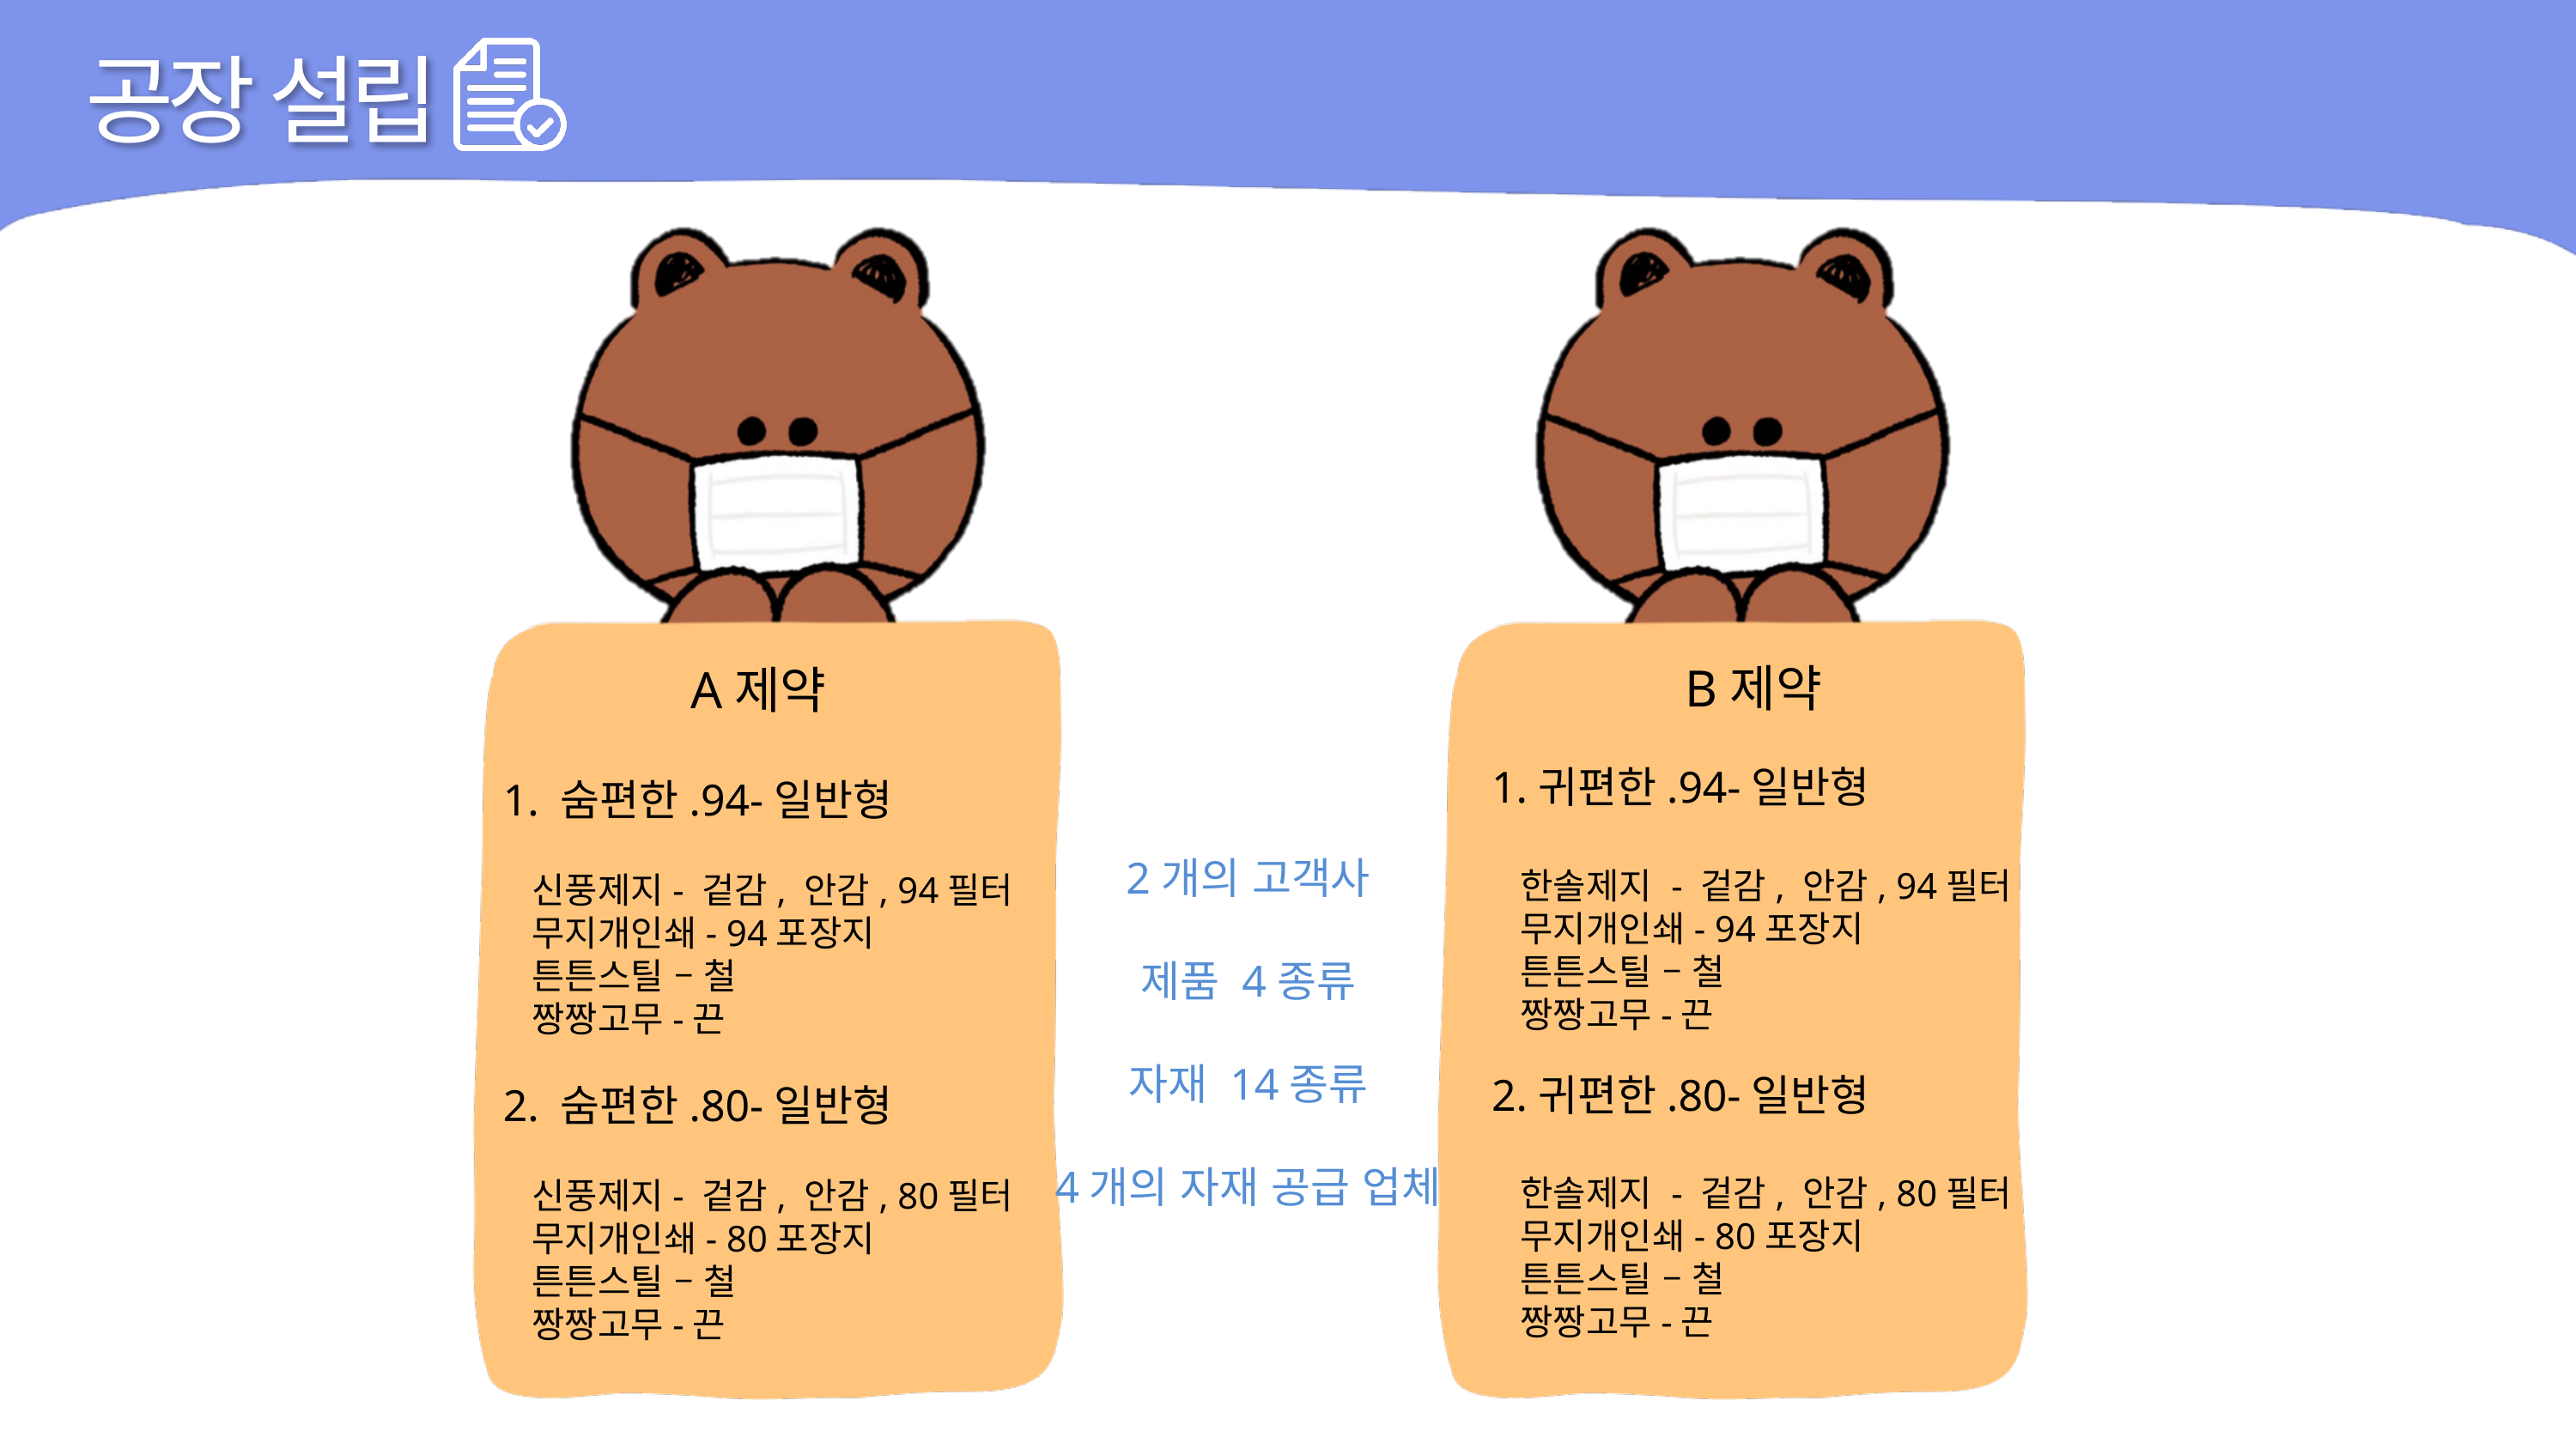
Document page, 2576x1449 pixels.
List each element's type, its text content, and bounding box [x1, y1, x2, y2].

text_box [465, 150, 1077, 1404]
picture [453, 37, 567, 151]
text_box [1430, 150, 2041, 1404]
text_box 공장 설립 [72, 33, 562, 152]
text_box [0, 155, 2576, 1449]
